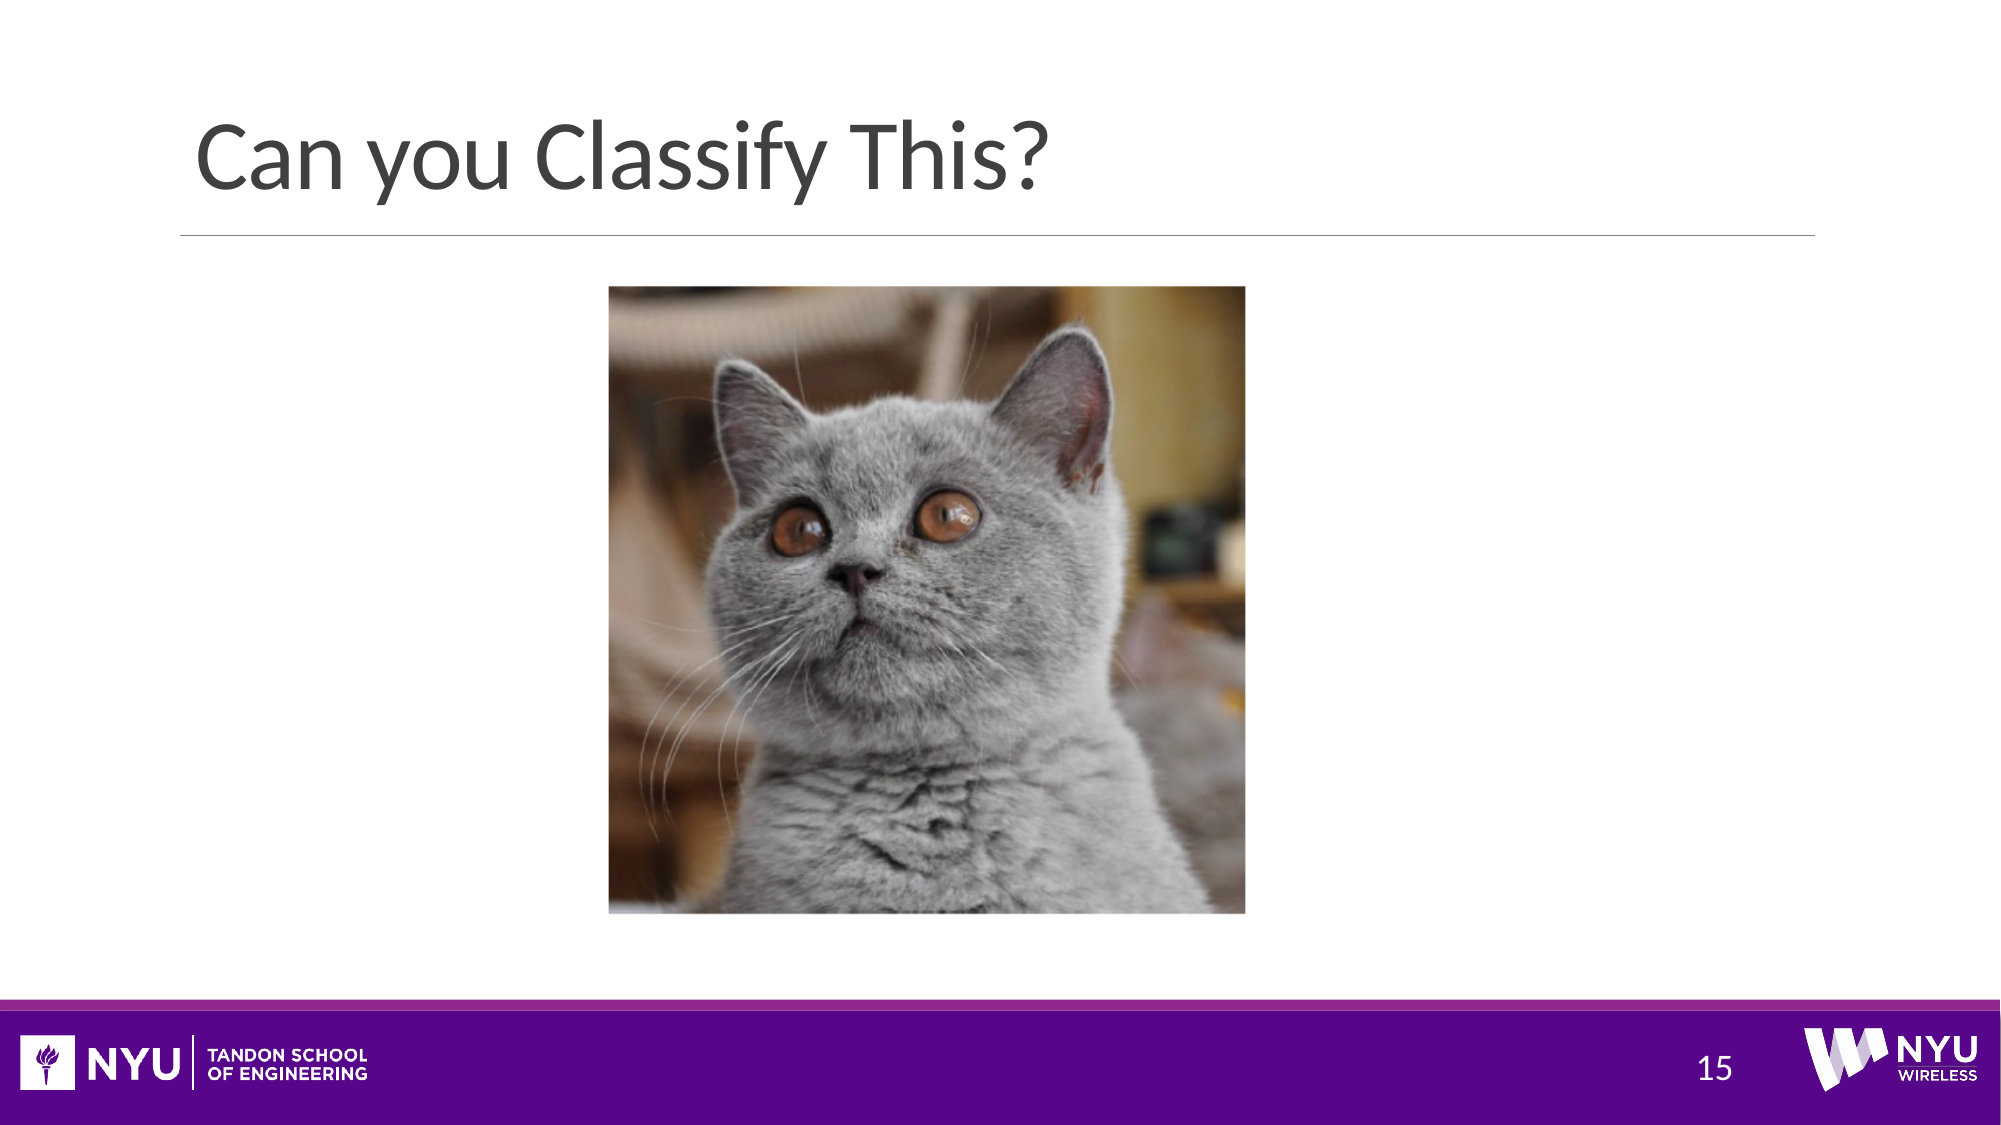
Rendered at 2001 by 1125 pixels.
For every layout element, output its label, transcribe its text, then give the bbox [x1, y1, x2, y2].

slide_number 15 [1533, 1035, 1749, 1096]
picture [608, 280, 1276, 928]
title Can you Classify This? [180, 47, 1830, 218]
